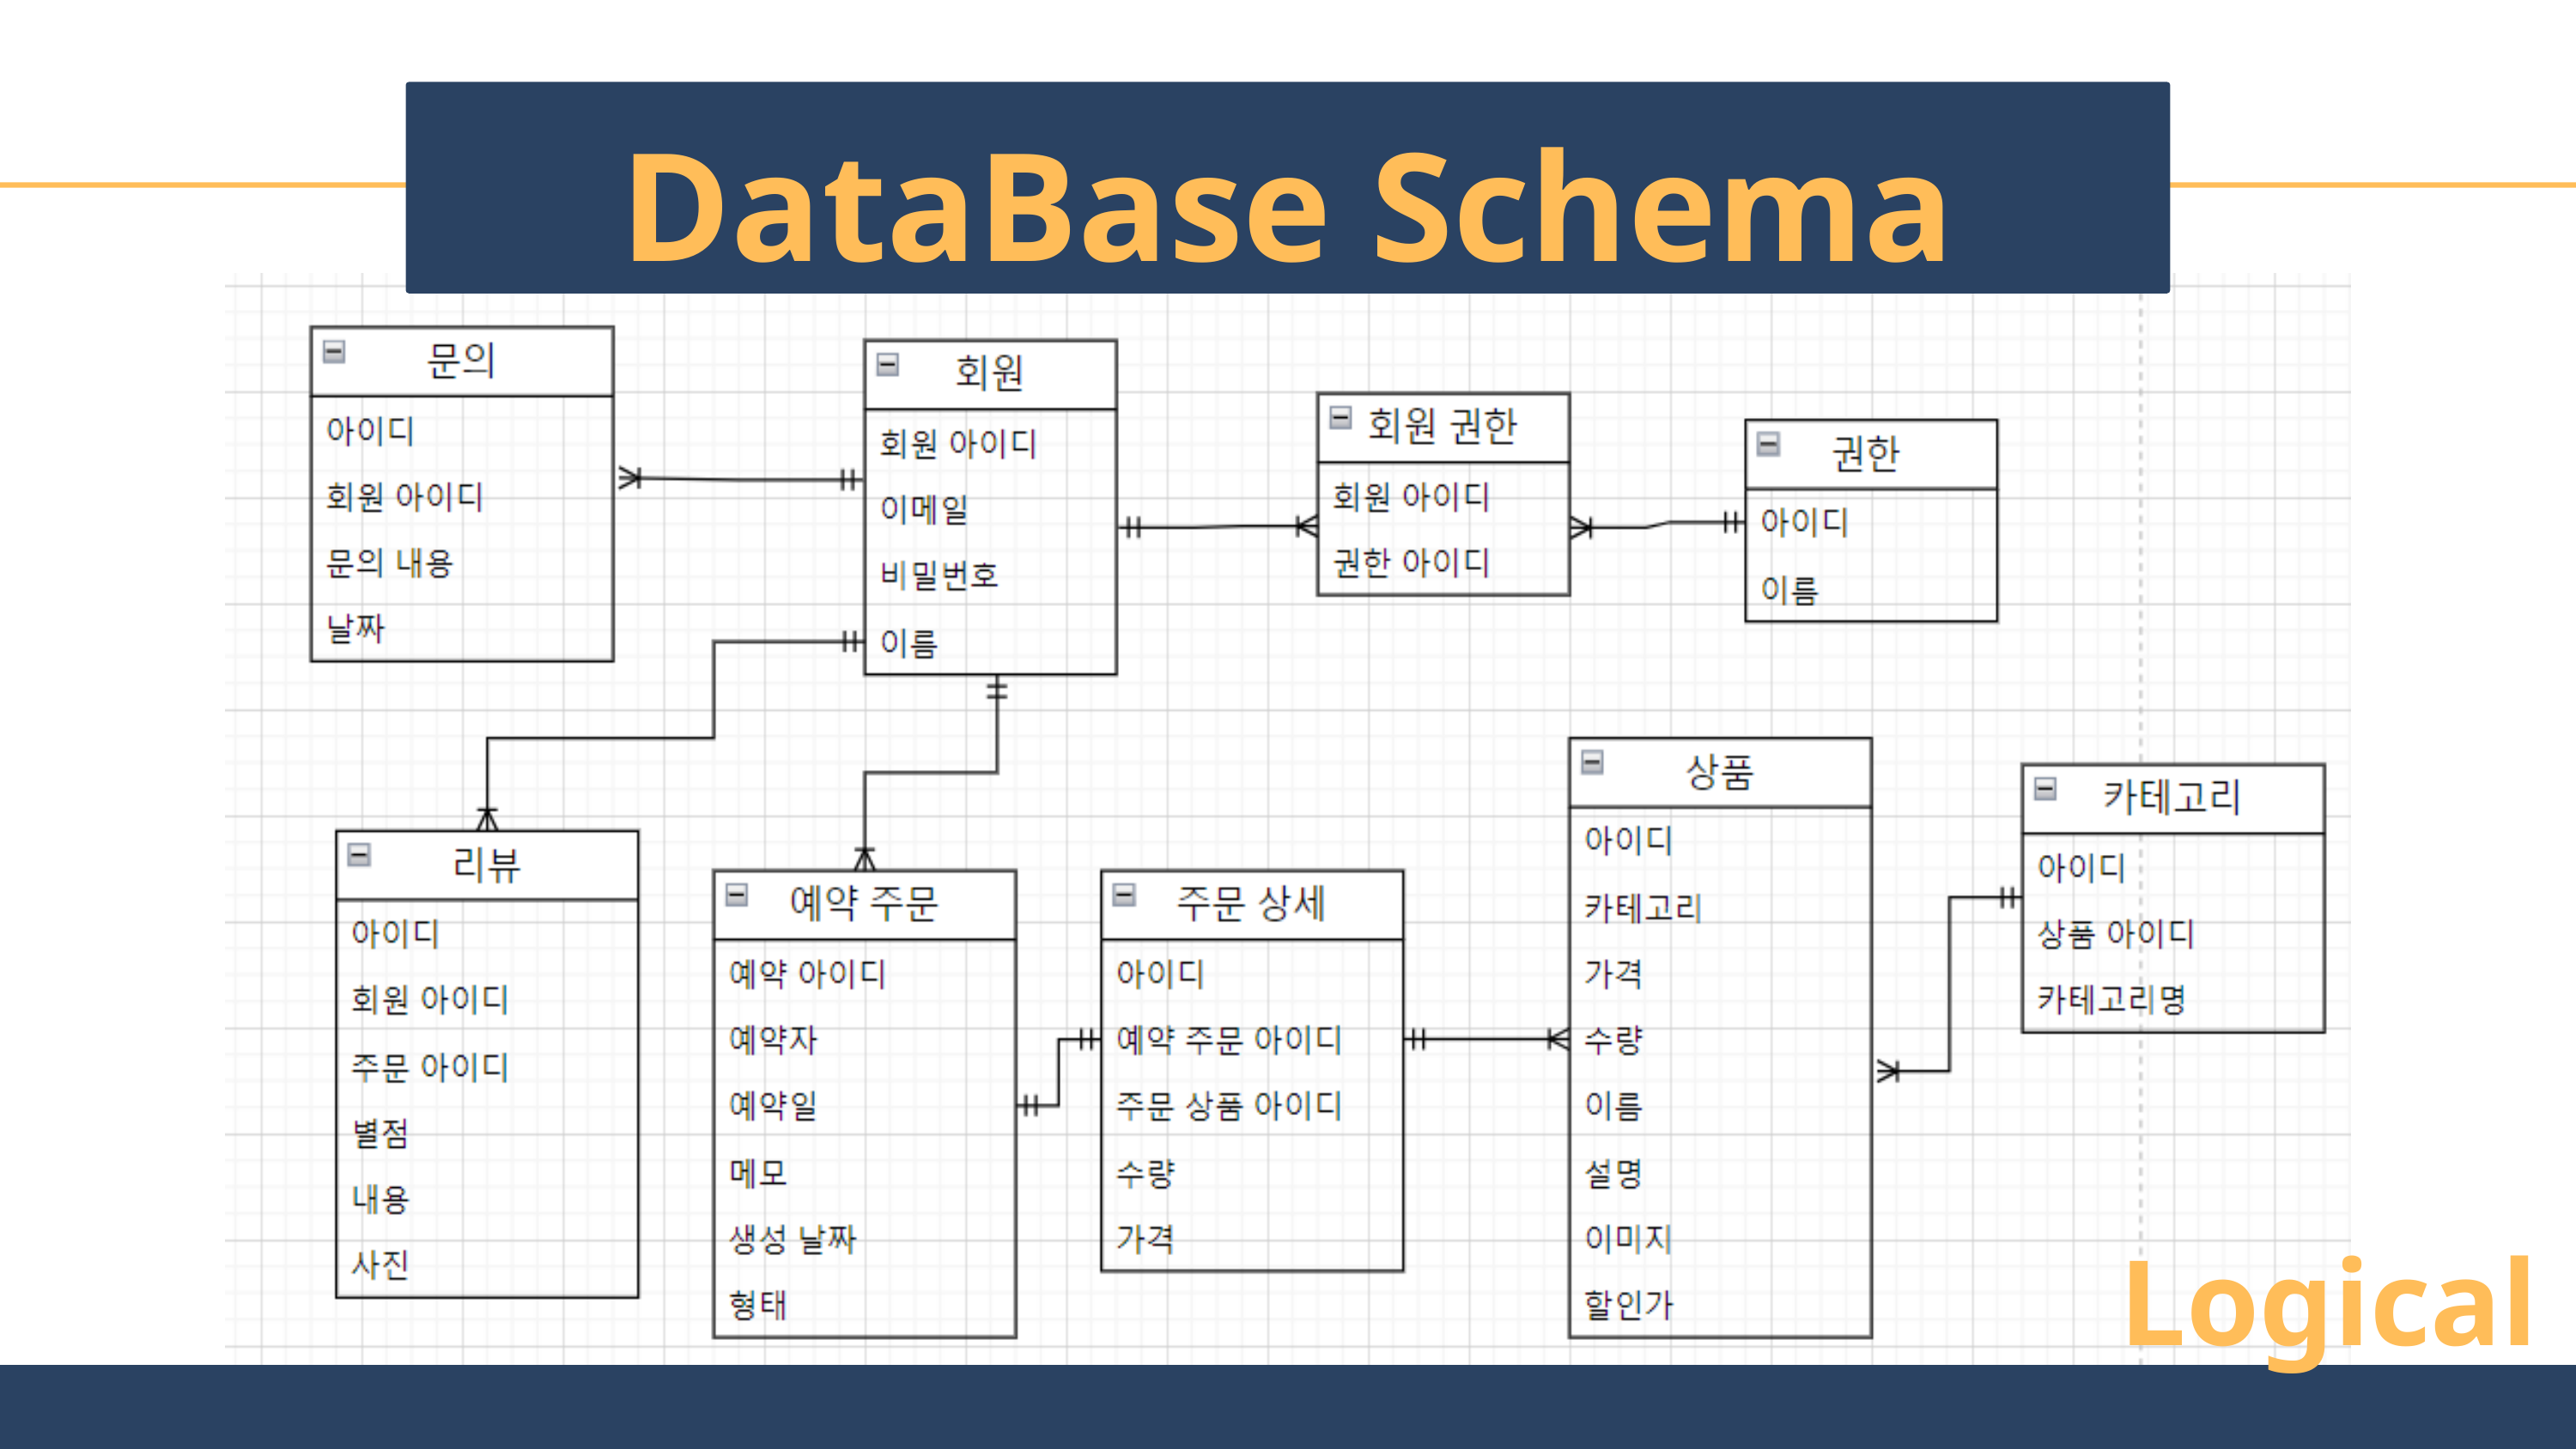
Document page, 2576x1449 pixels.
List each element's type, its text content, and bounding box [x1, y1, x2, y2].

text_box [405, 82, 2171, 294]
picture [225, 272, 2351, 1364]
text_box Logical [2353, 1159, 2576, 1361]
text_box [0, 1364, 2576, 1449]
